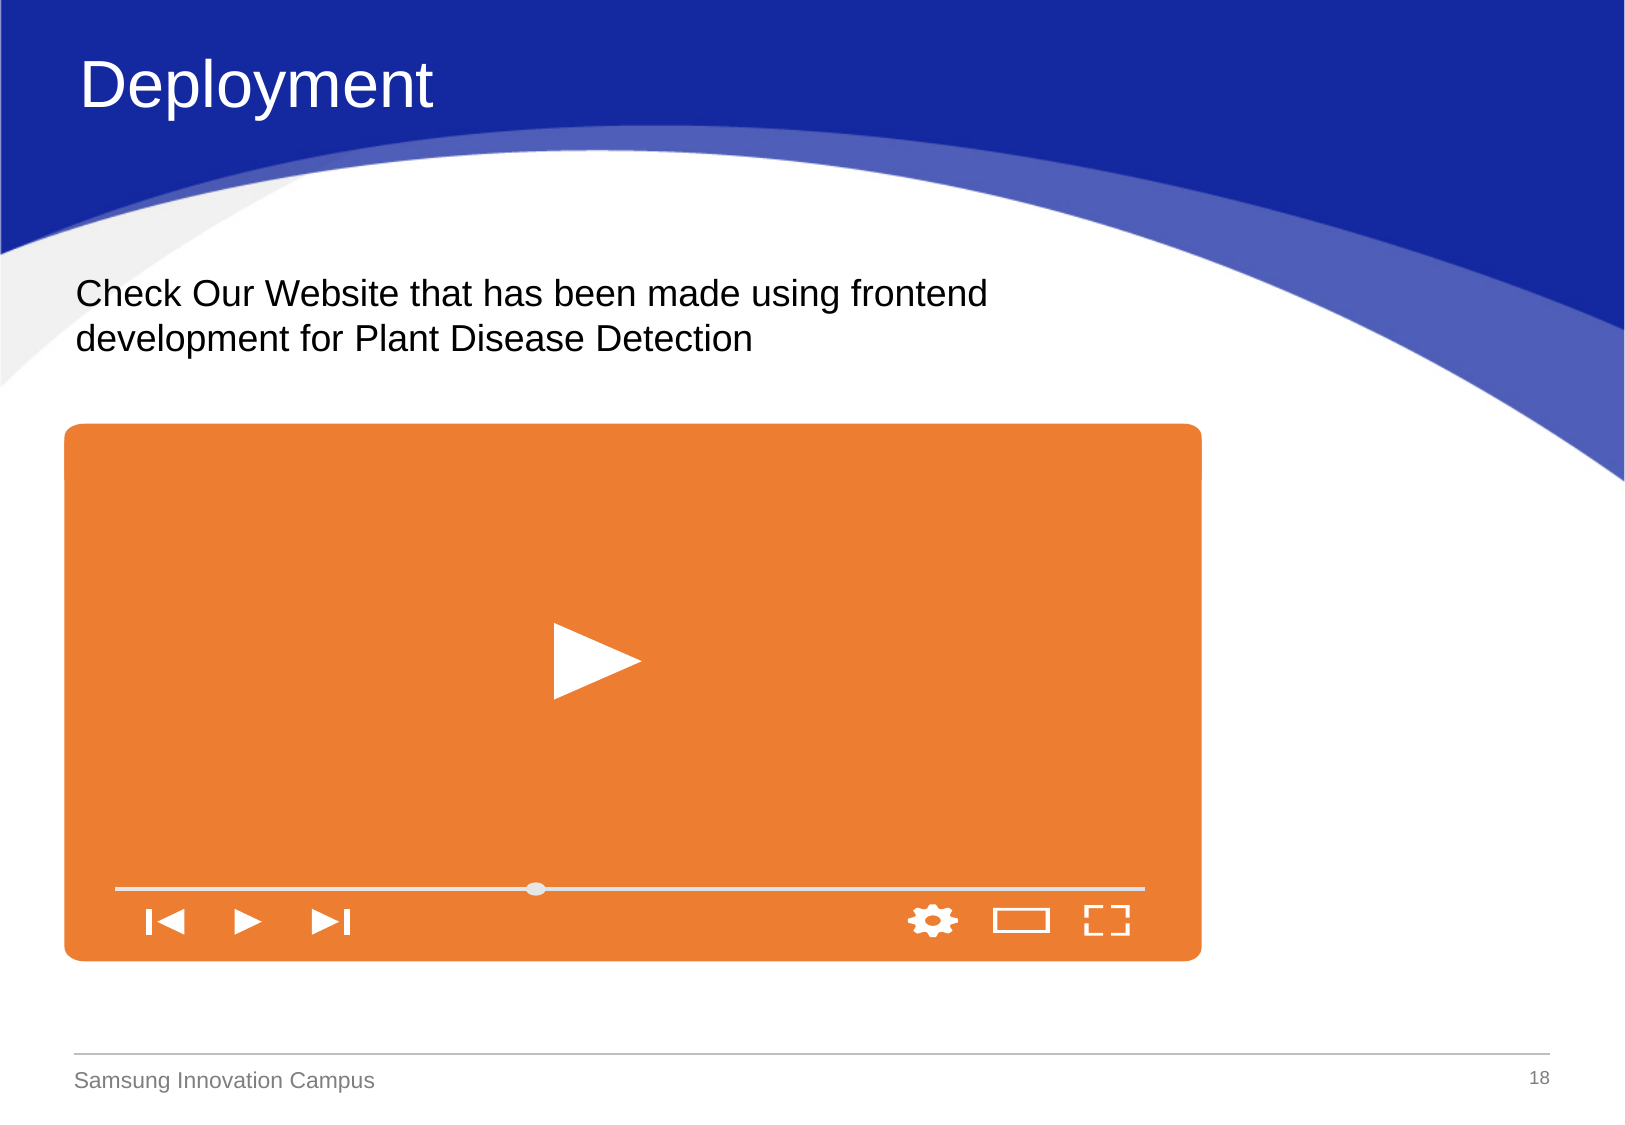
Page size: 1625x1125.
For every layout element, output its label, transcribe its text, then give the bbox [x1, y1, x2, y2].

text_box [64, 423, 1202, 962]
picture [0, 0, 1625, 1125]
text_box Check Our Website that has been made using frontend development for Plant Disease Detection [60, 261, 1013, 366]
text_box Deployment [64, 33, 1436, 129]
